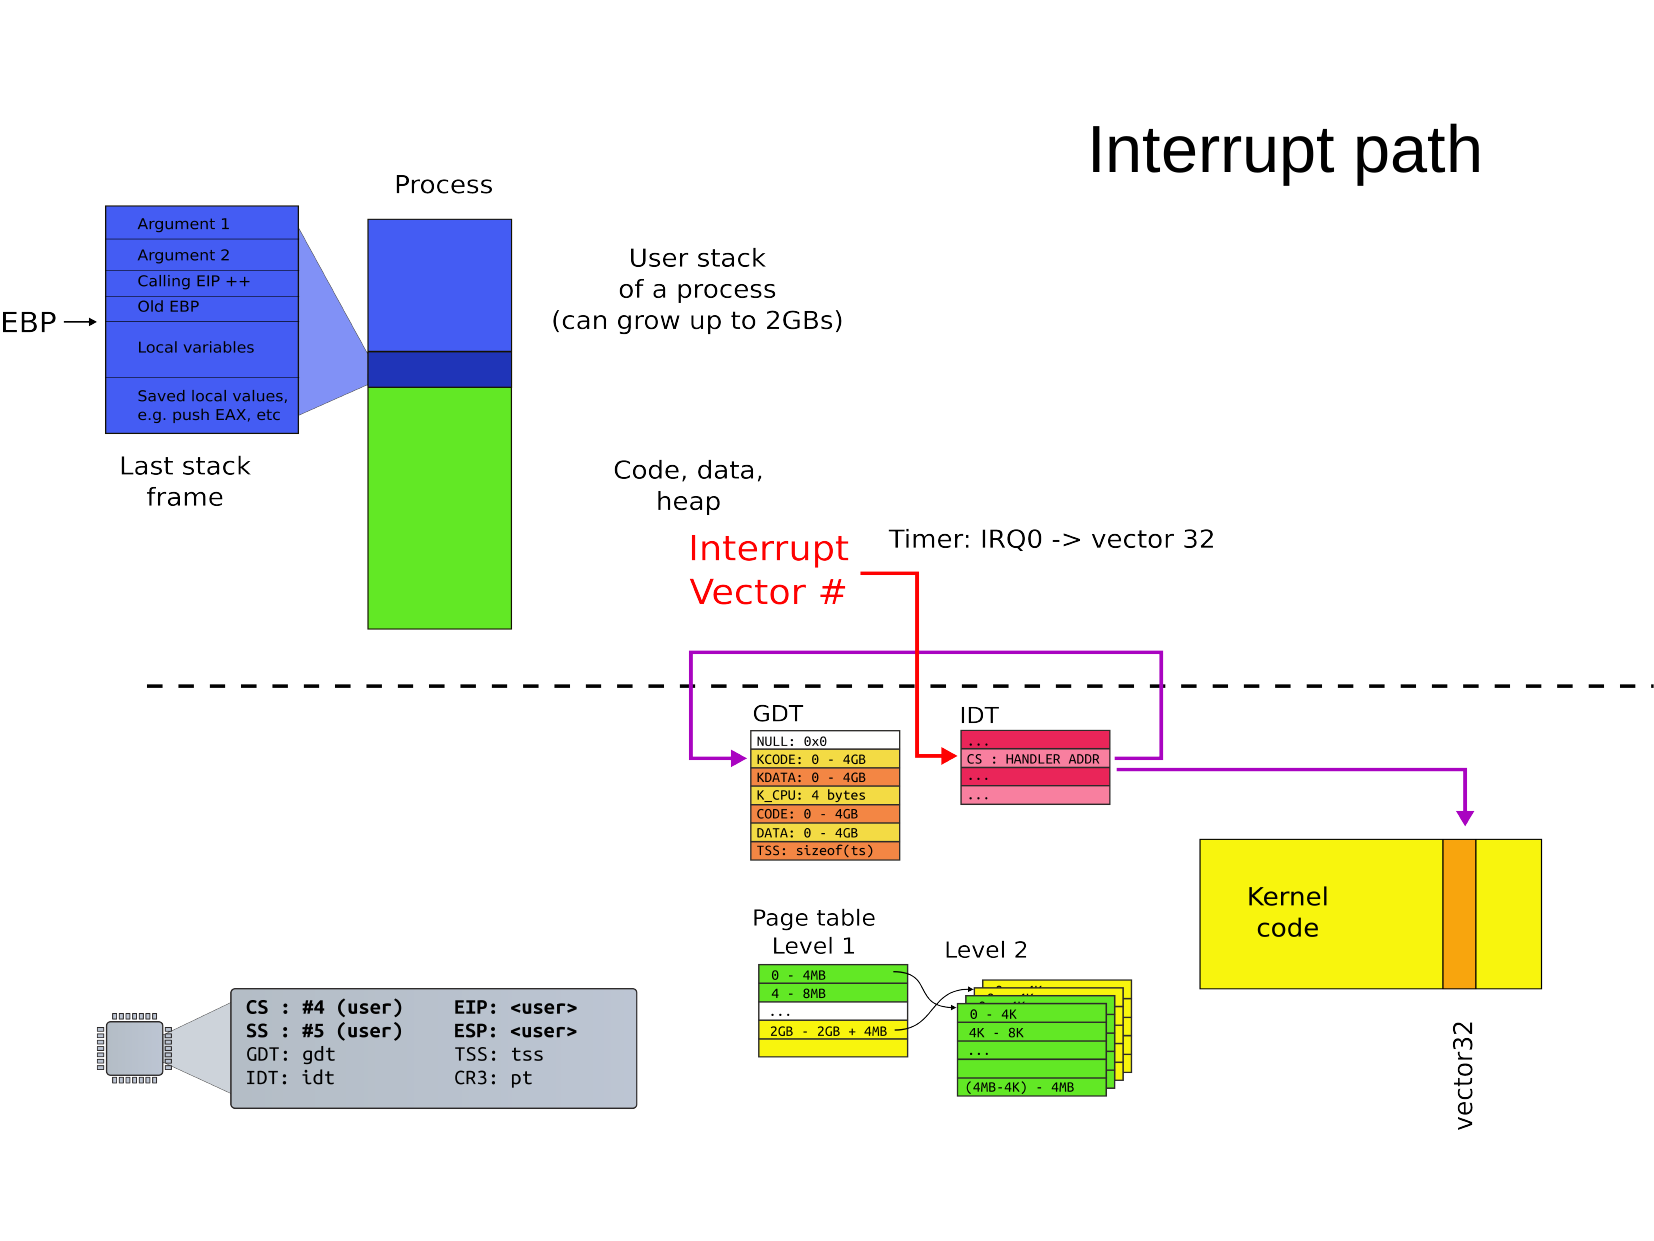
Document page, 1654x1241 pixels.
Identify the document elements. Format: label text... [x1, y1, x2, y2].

list Interrupt path [1087, 105, 1575, 175]
picture [3, 175, 1654, 1131]
